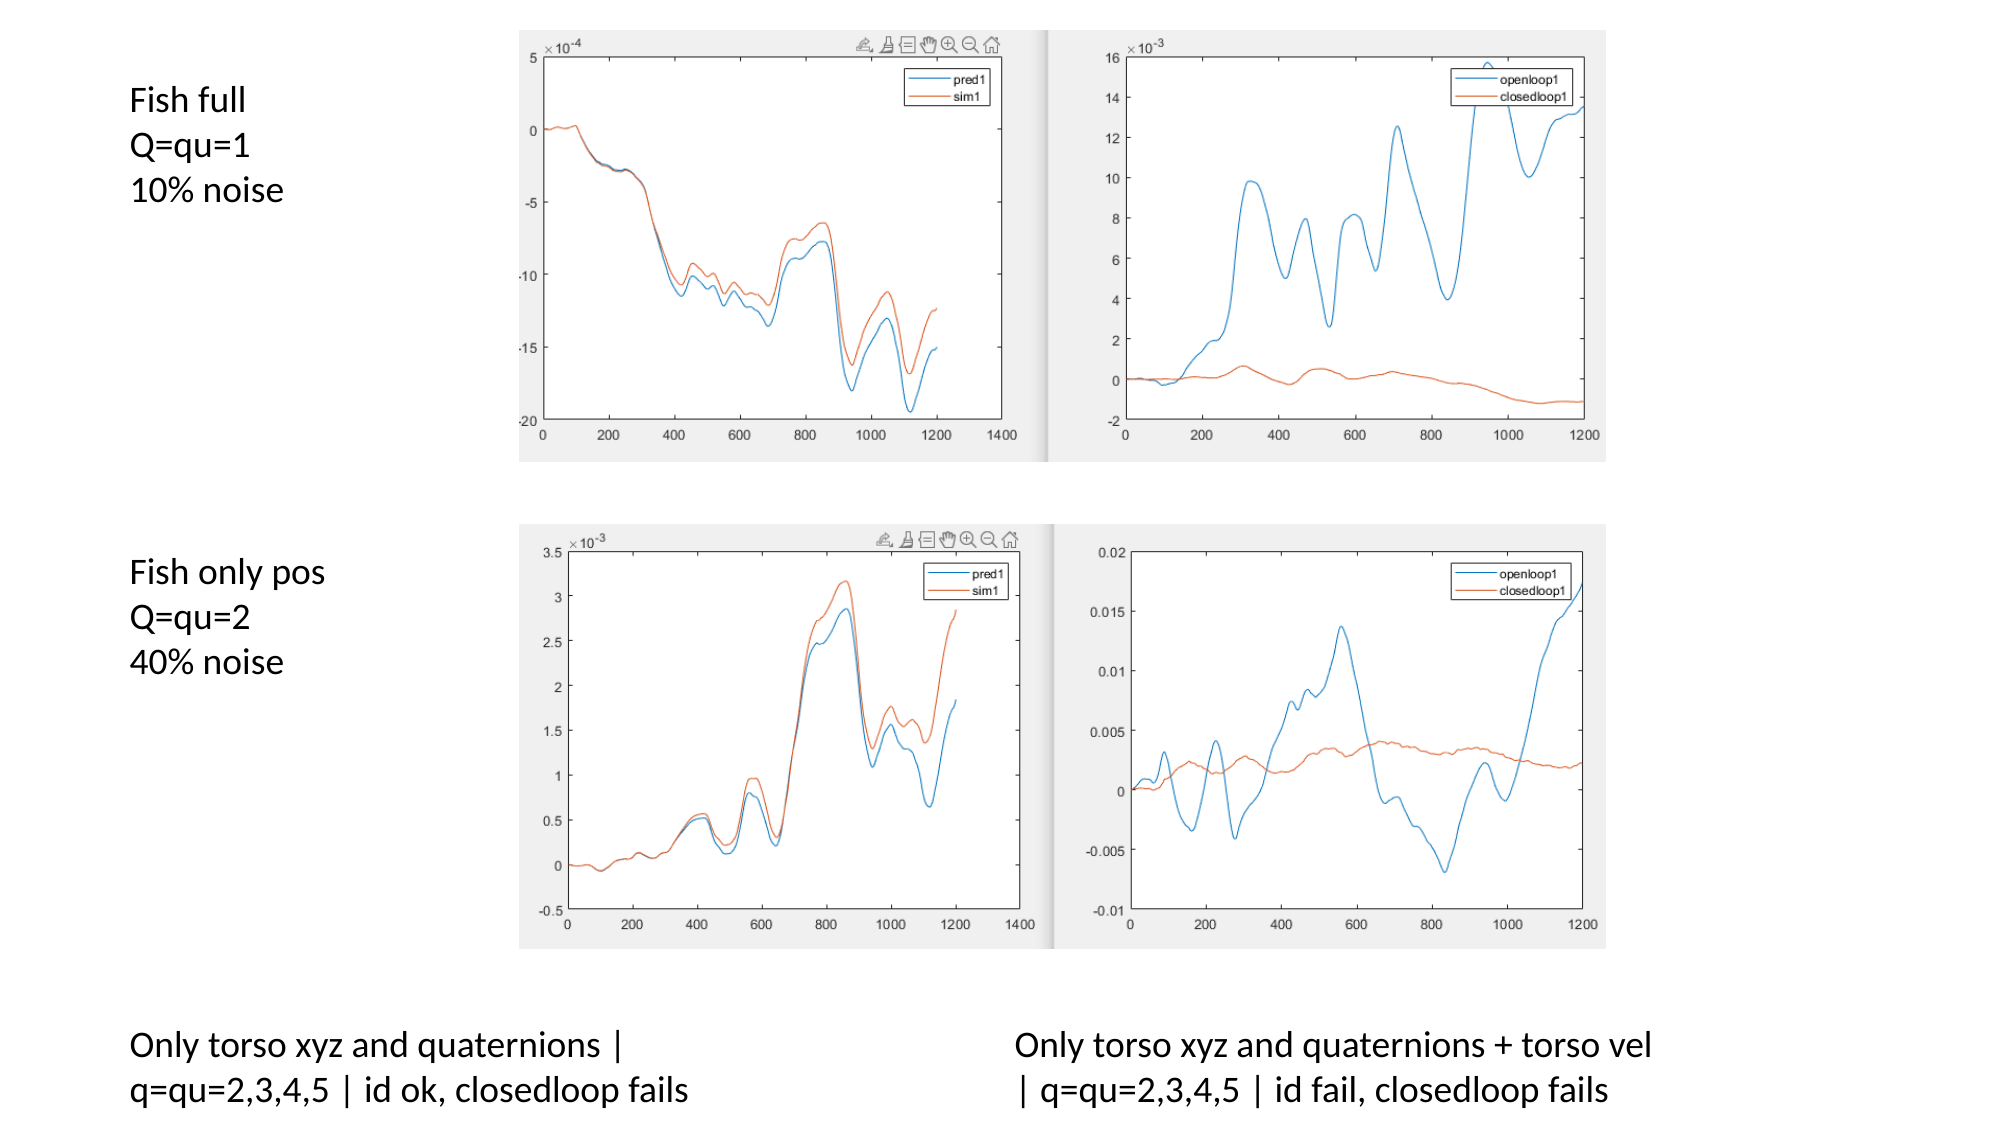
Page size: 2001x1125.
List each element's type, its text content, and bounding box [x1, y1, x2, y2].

text_box Fish only pos Q=qu=2 40% noise [114, 539, 489, 690]
text_box Fish full Q=qu=1 10% noise [114, 67, 489, 217]
text_box Only torso xyz and quaternions + torso vel | q=qu=2,3,4,5 | id fail, closedloop fails [999, 1012, 1689, 1117]
text_box Only torso xyz and quaternions | q=qu=2,3,4,5 | id ok, closedloop fails [114, 1012, 804, 1117]
picture [519, 524, 1606, 949]
picture [519, 30, 1606, 462]
